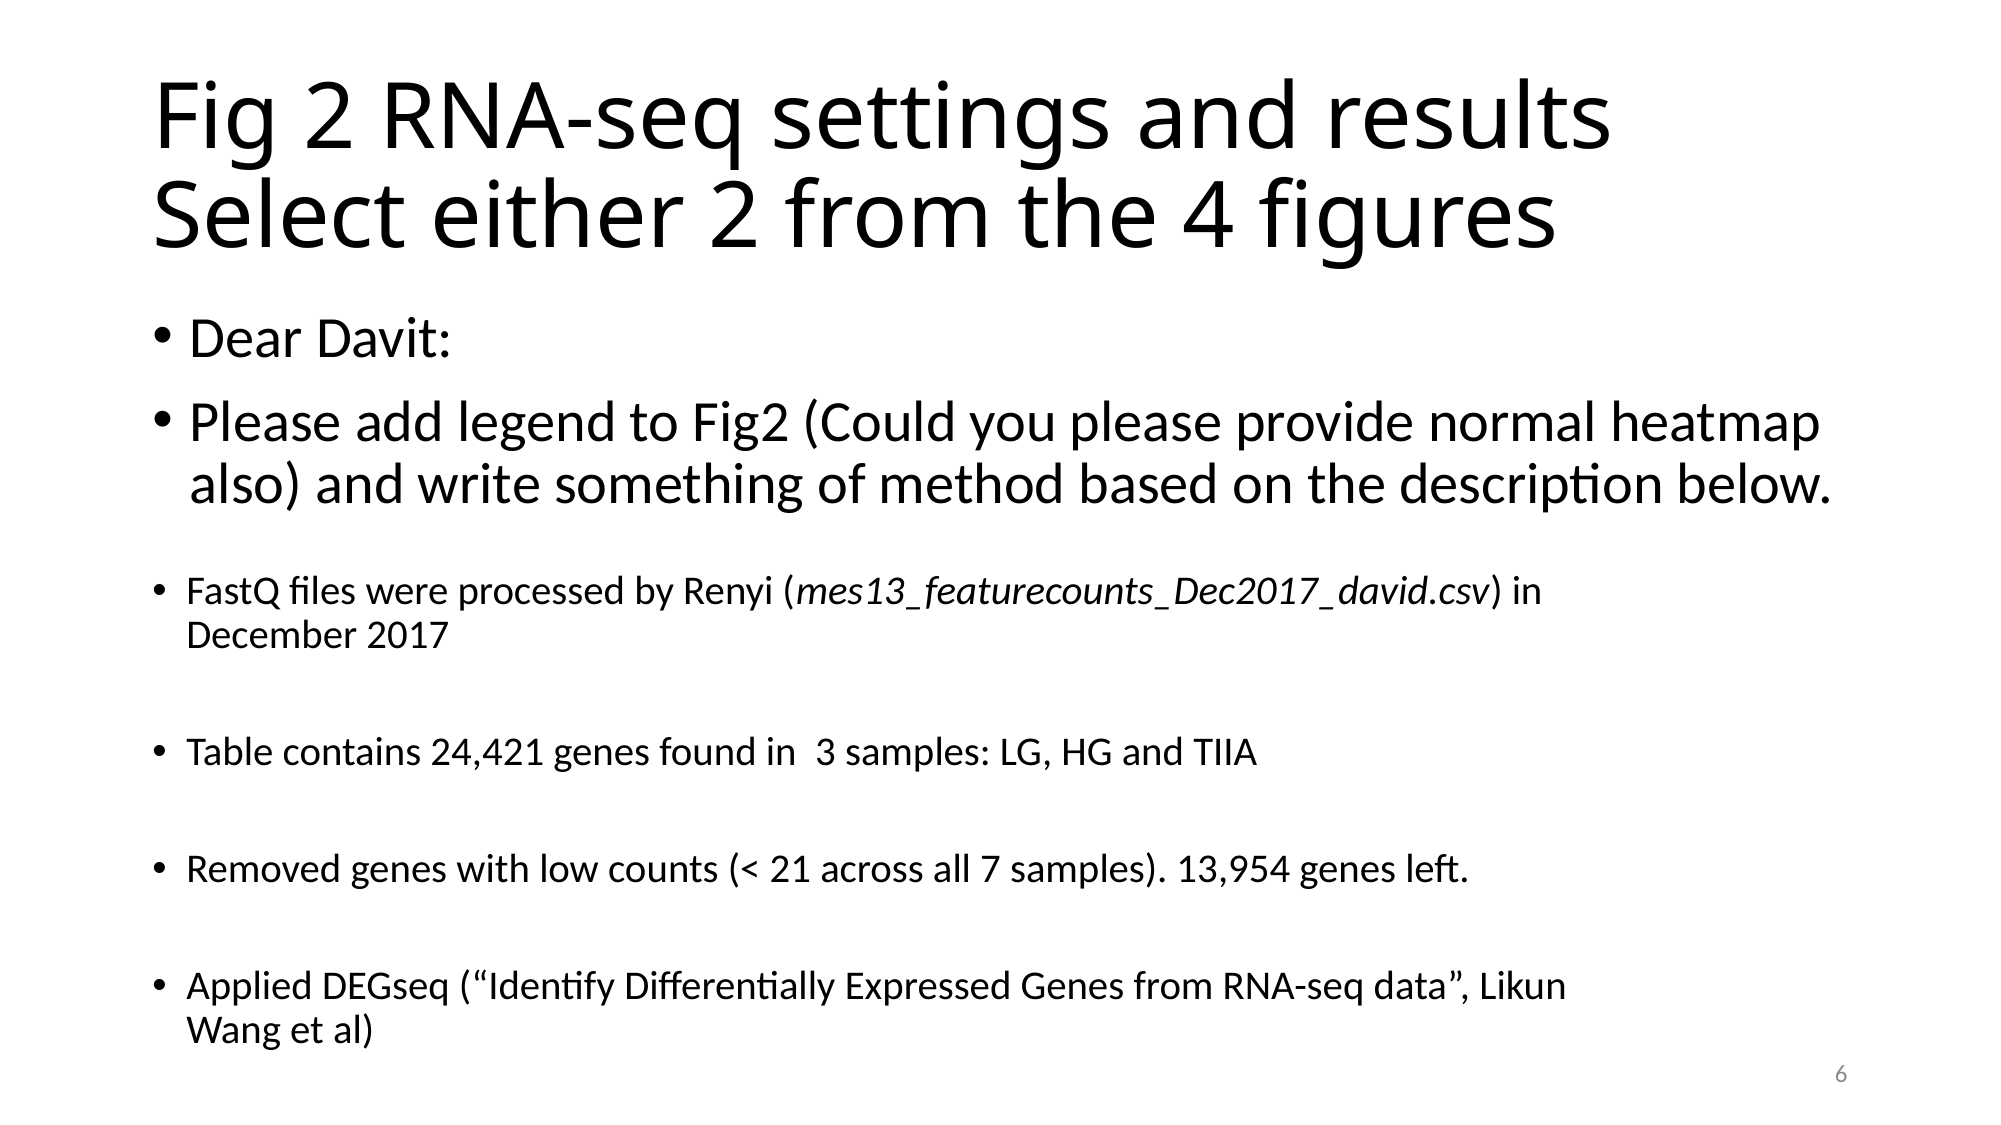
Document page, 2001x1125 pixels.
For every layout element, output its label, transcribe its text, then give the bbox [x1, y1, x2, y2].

list Dear Davit: Please add legend to Fig2 (Could you please provide normal heatmap also) and write something of method based on the description below. [137, 299, 1863, 1014]
title Fig 2 RNA-seq settings and results Select either 2 from the 4 figures [137, 59, 1863, 278]
slide_number 6 [1412, 1042, 1863, 1103]
text_box FastQ files were processed by Renyi (mes13_featurecounts_Dec2017_david.csv) in December 2017 Table contains 24,421 genes found in 3 samples: LG, HG and TIIA Removed genes with low counts (< 21 across all 7 samples). 13,954 genes left. Applied DEGseq (“Identify Differentially Expressed Genes from RNA-seq data”, Likun Wang et al) [137, 561, 1659, 1066]
